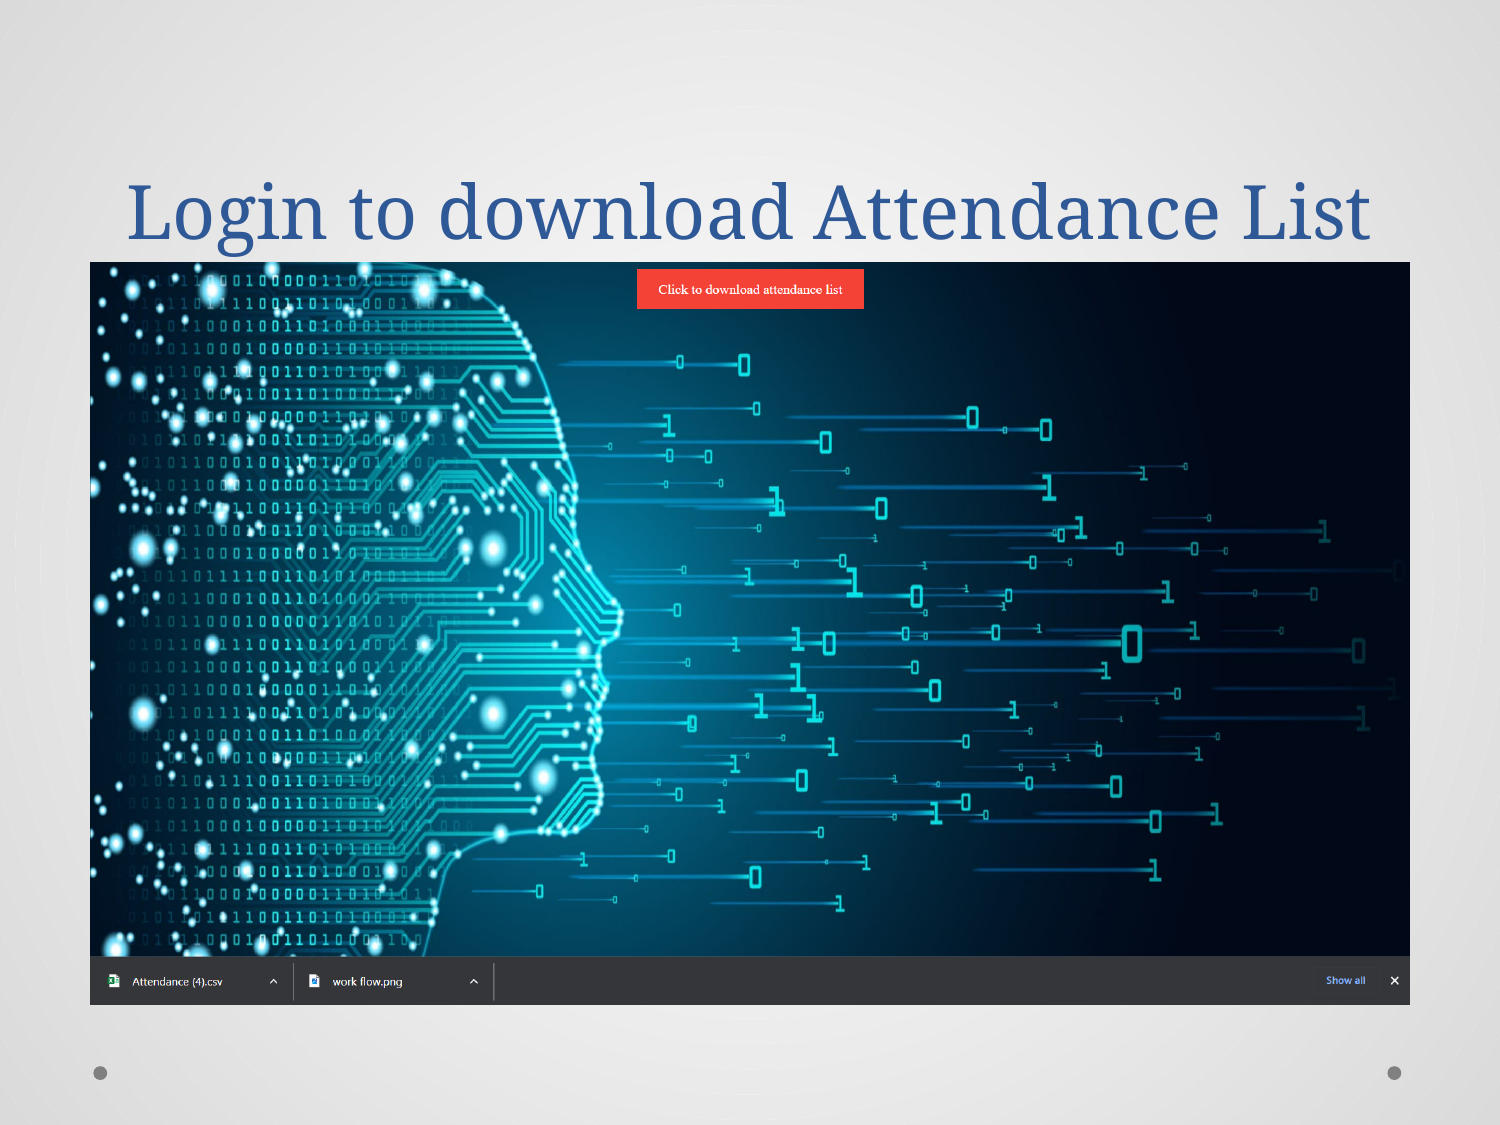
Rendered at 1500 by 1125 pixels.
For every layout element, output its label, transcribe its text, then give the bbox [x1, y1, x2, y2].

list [89, 262, 1411, 1006]
title Login to download Attendance List [75, 0, 1425, 263]
